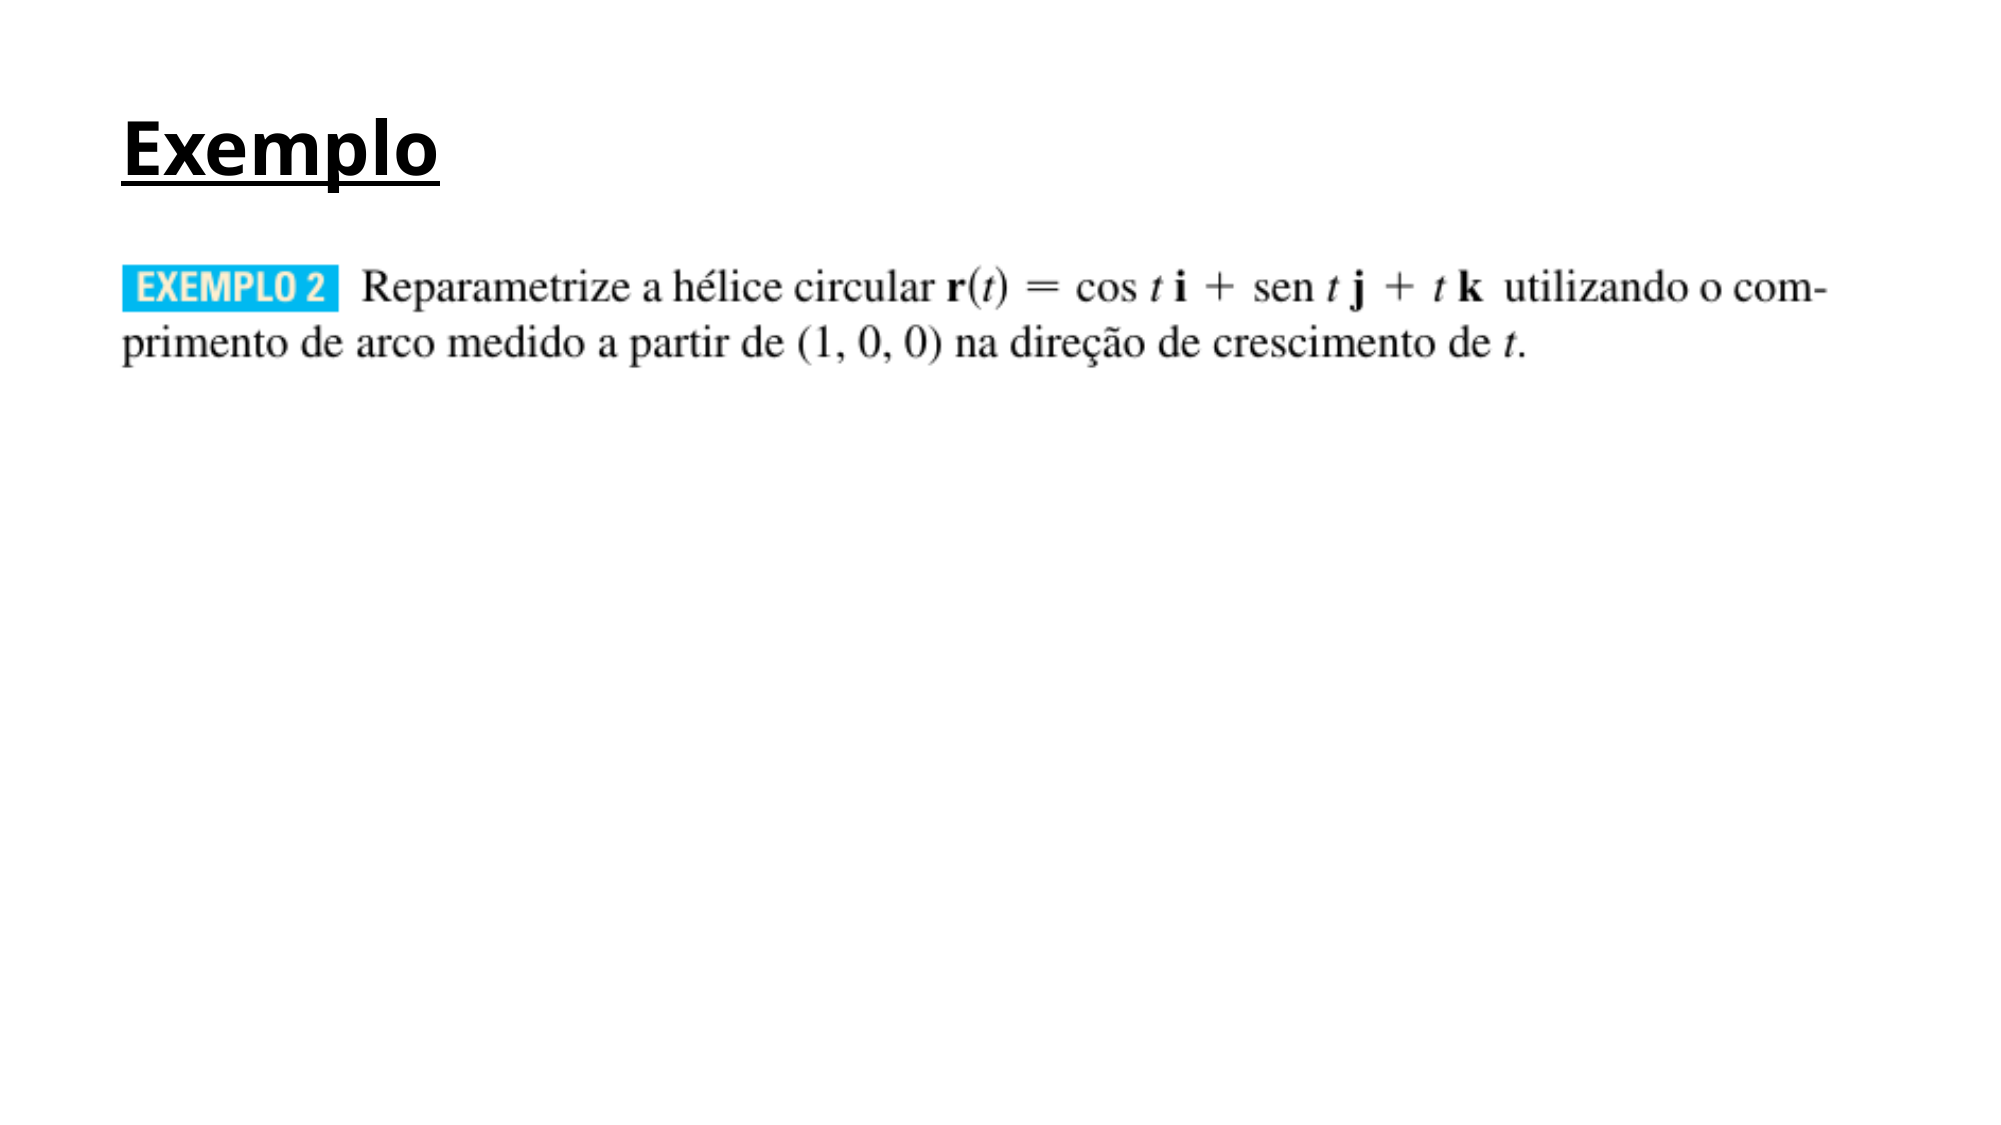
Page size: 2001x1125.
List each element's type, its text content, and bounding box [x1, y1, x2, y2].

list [106, 259, 1832, 398]
title Exemplo [106, 42, 1832, 259]
